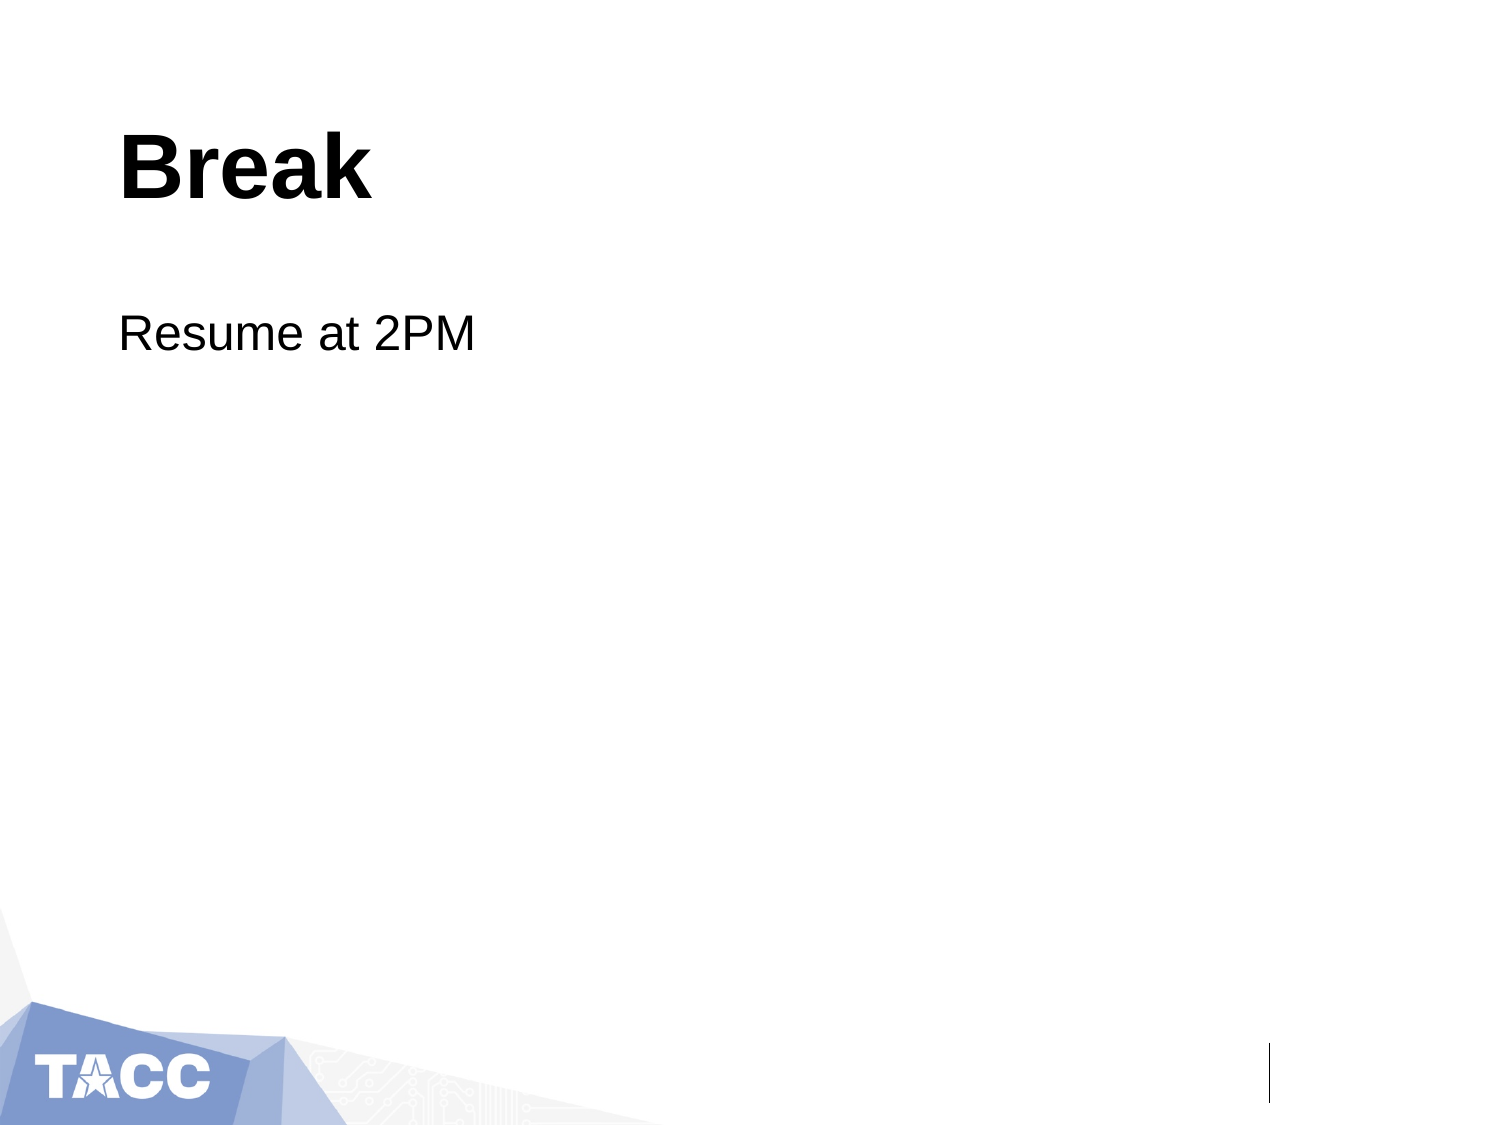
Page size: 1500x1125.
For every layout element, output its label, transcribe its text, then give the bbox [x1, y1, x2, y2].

title Break [103, 59, 1397, 278]
picture [0, 0, 1500, 1125]
list Resume at 2PM [103, 299, 1397, 1014]
